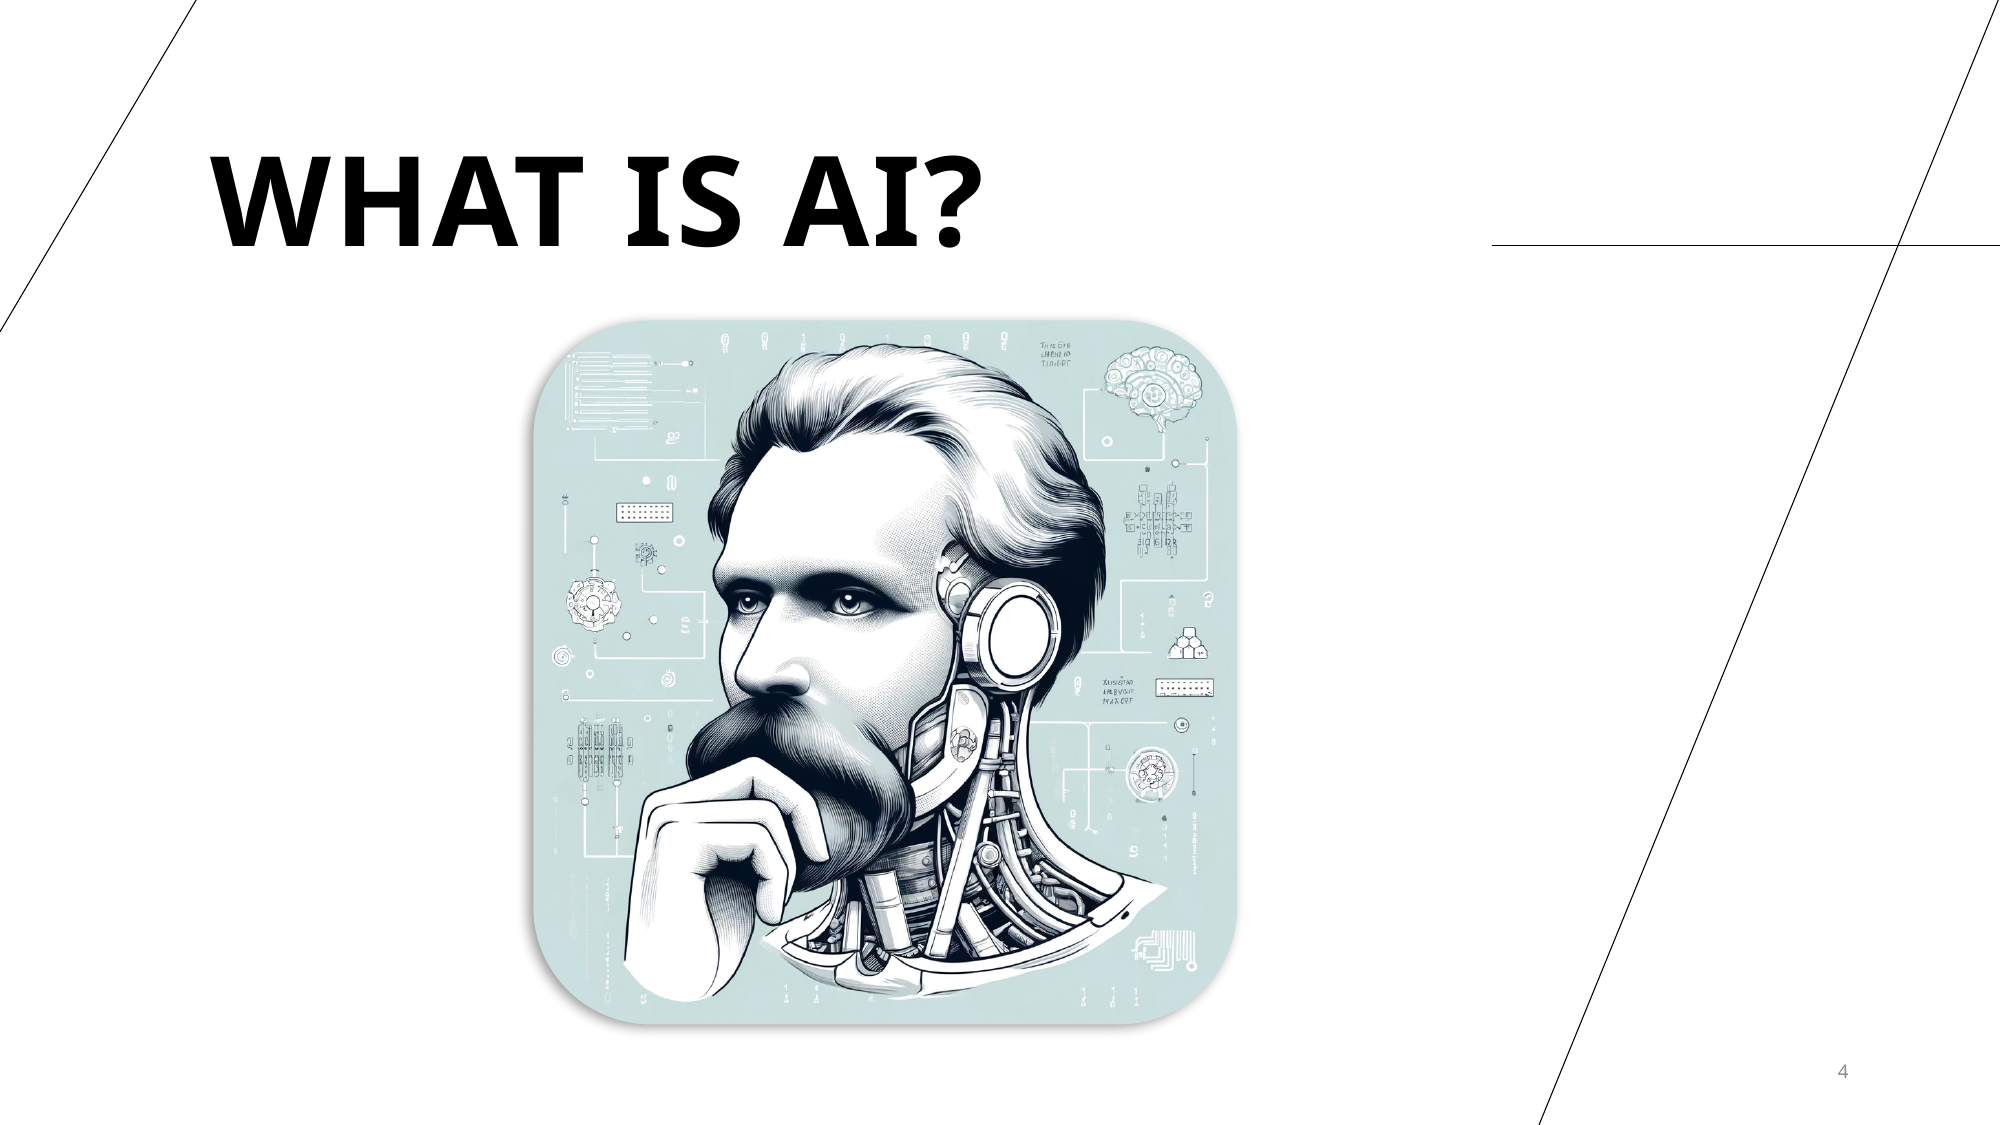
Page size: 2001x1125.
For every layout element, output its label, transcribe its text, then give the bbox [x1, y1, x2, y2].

slide_number 4 [1701, 1042, 1864, 1103]
picture [533, 320, 1238, 1025]
title What is AI? [0, 0, 1196, 281]
